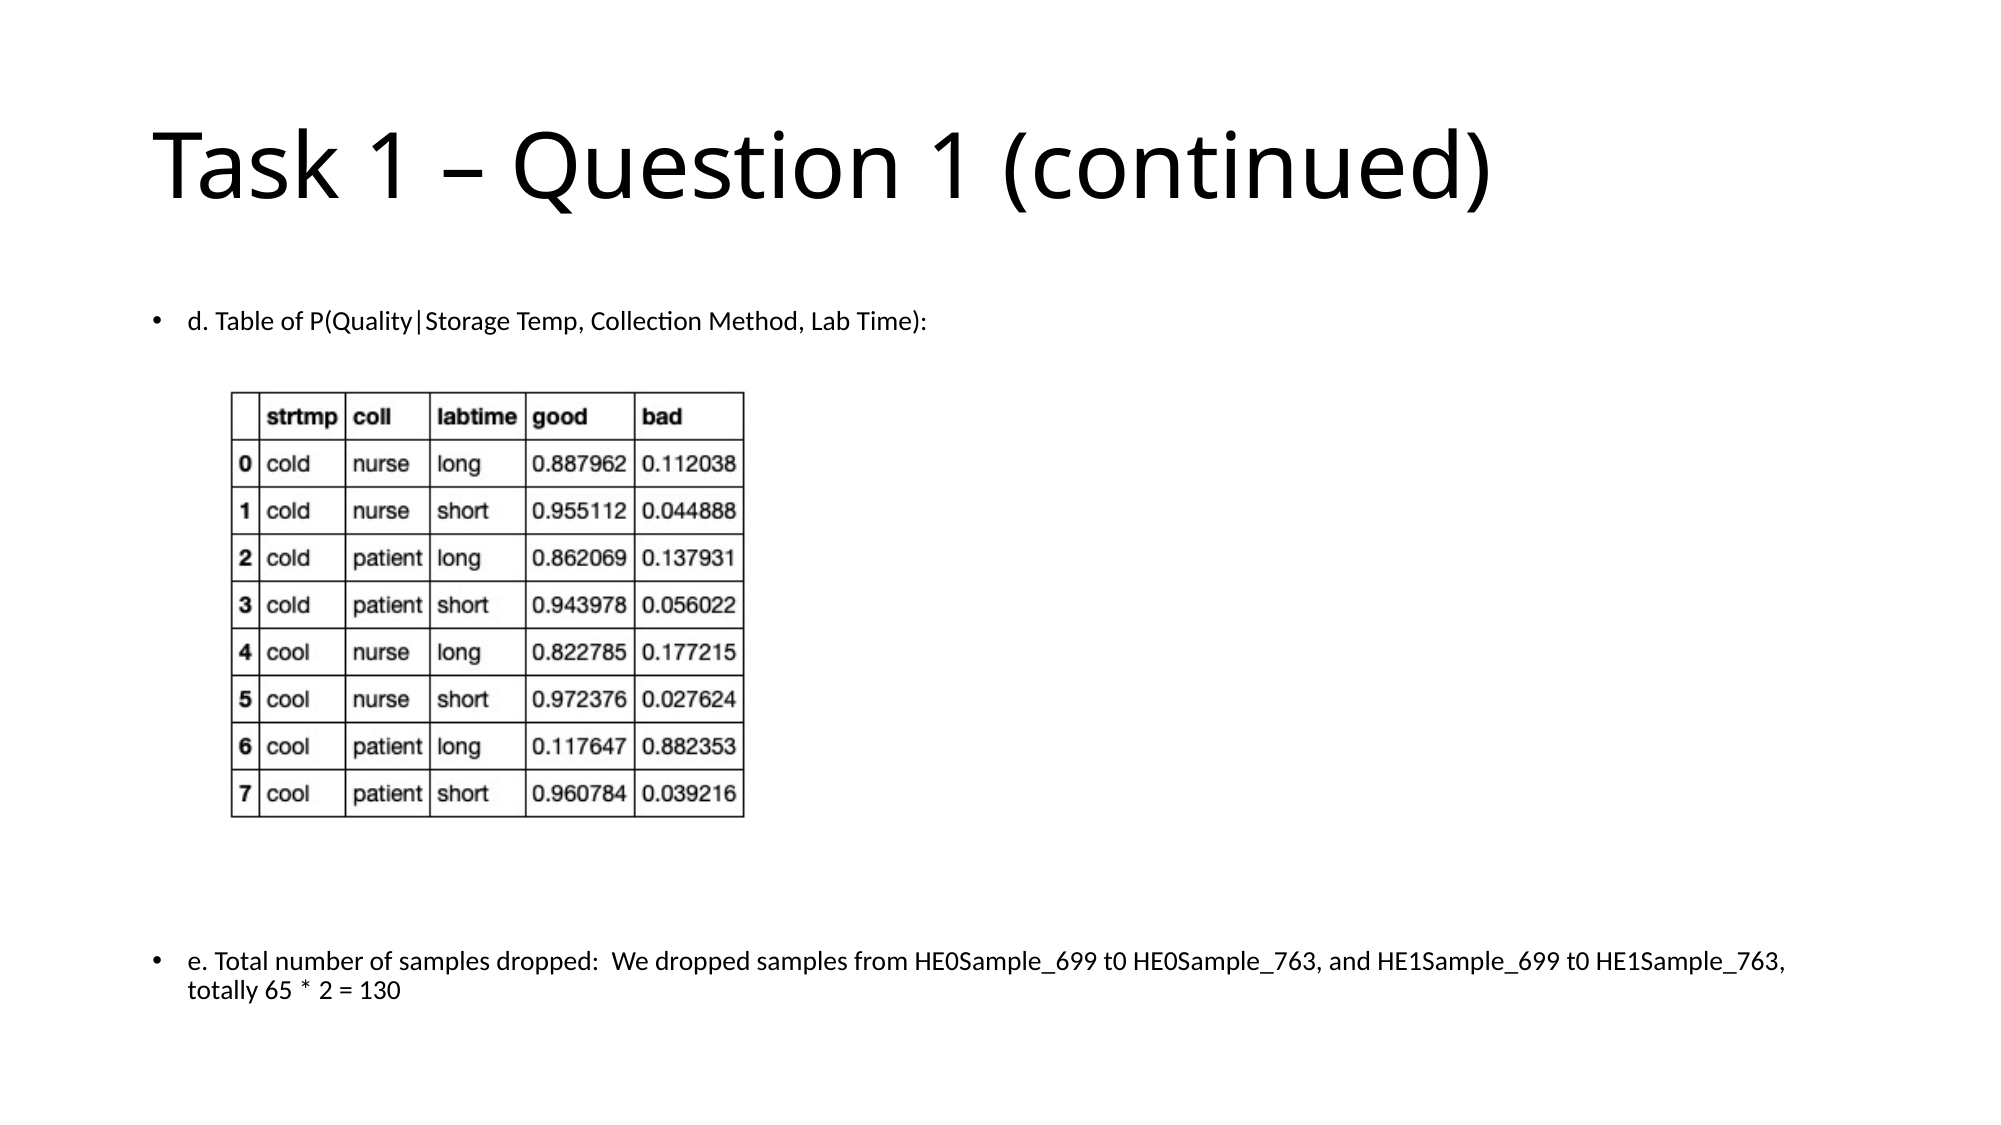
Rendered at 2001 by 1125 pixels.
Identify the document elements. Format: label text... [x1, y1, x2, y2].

list d. Table of P(Quality|Storage Temp, Collection Method, Lab Time): e. Total number of samples dropped: We dropped samples from HE0Sample_699 t0 HE0Sample_763, and HE1Sample_699 t0 HE1Sample_763, totally 65 * 2 = 130 [137, 299, 1863, 1014]
title Task 1 – Question 1 (continued) [137, 59, 1863, 278]
picture [215, 389, 761, 826]
